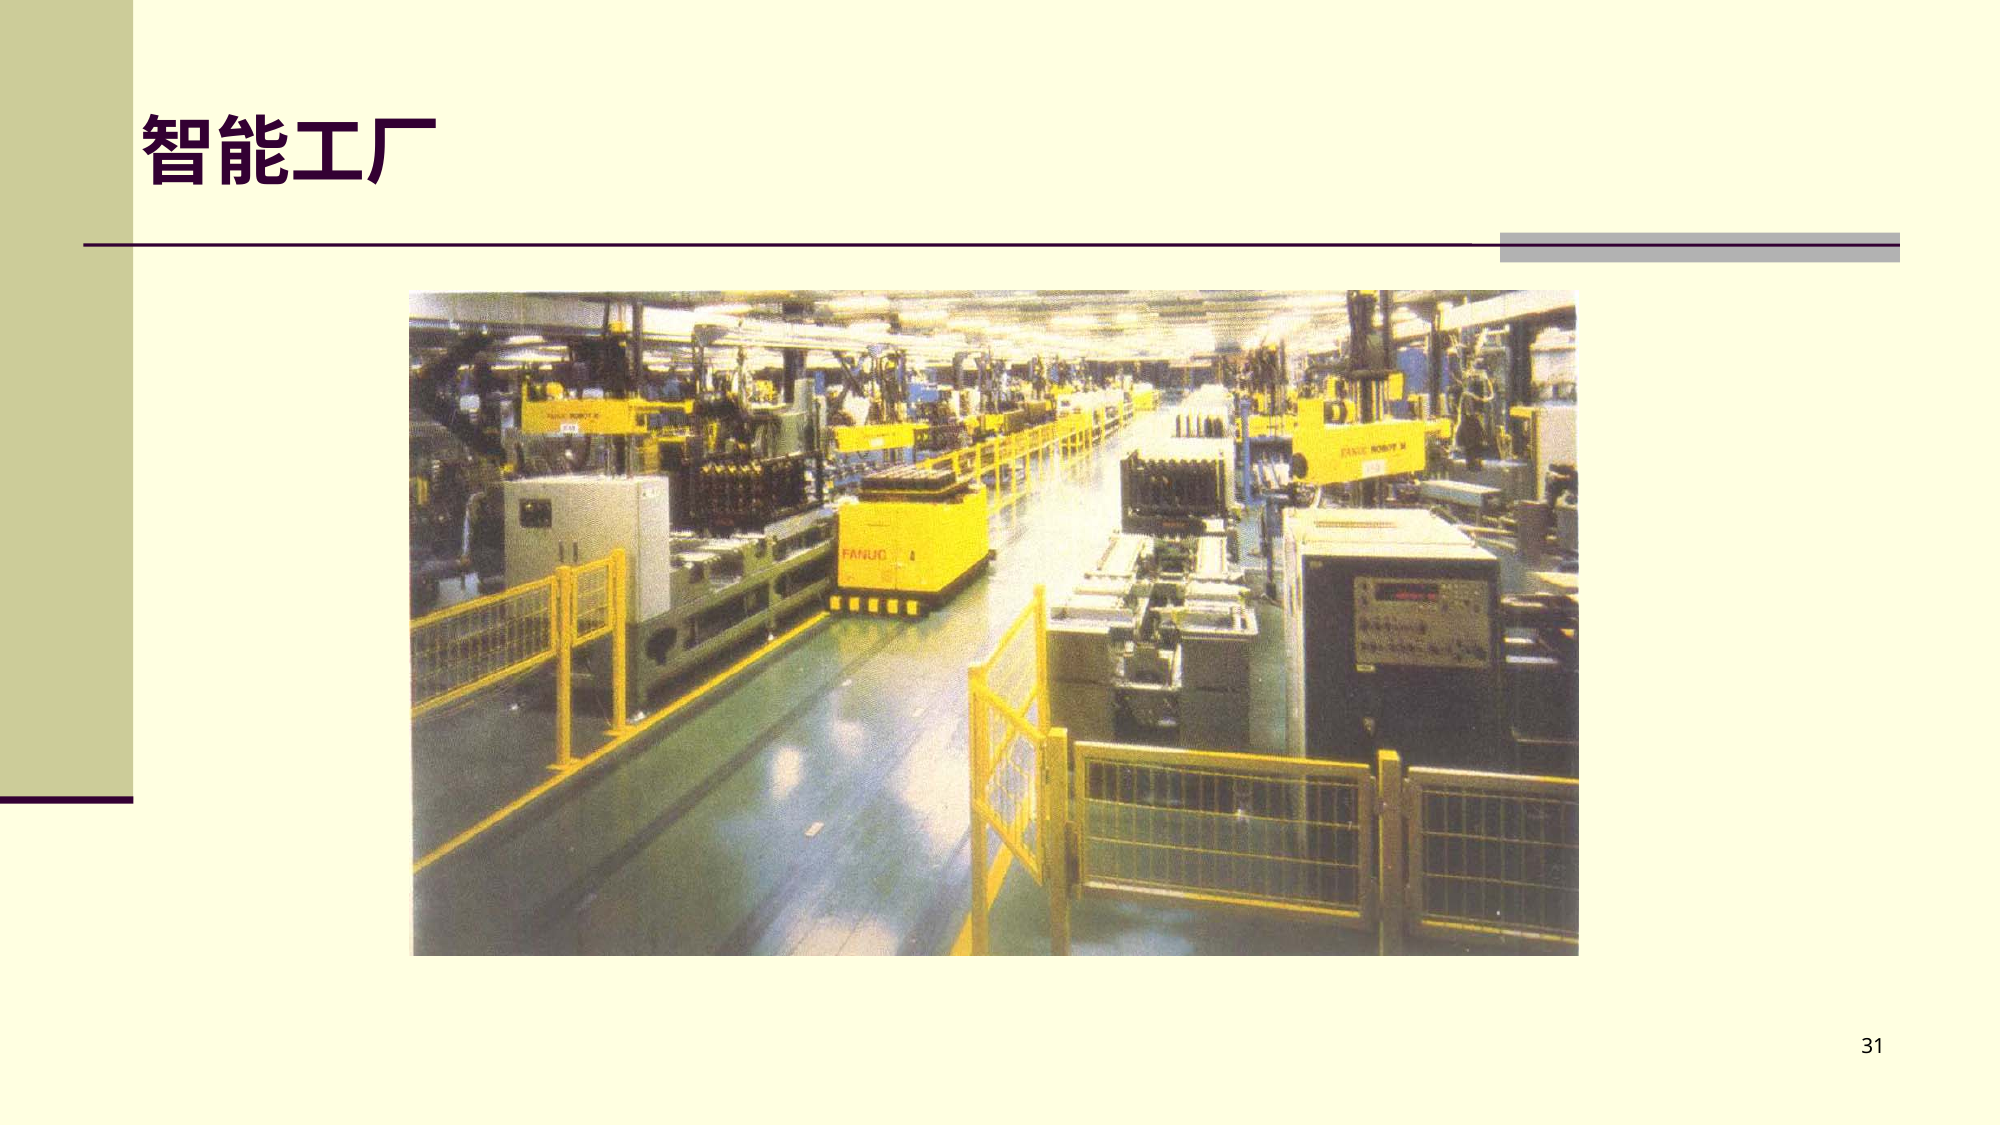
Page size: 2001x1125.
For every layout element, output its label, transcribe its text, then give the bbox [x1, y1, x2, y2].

picture [409, 290, 1579, 956]
slide_number 31 [1483, 1025, 1900, 1100]
title 智能工厂 [125, 54, 1826, 243]
